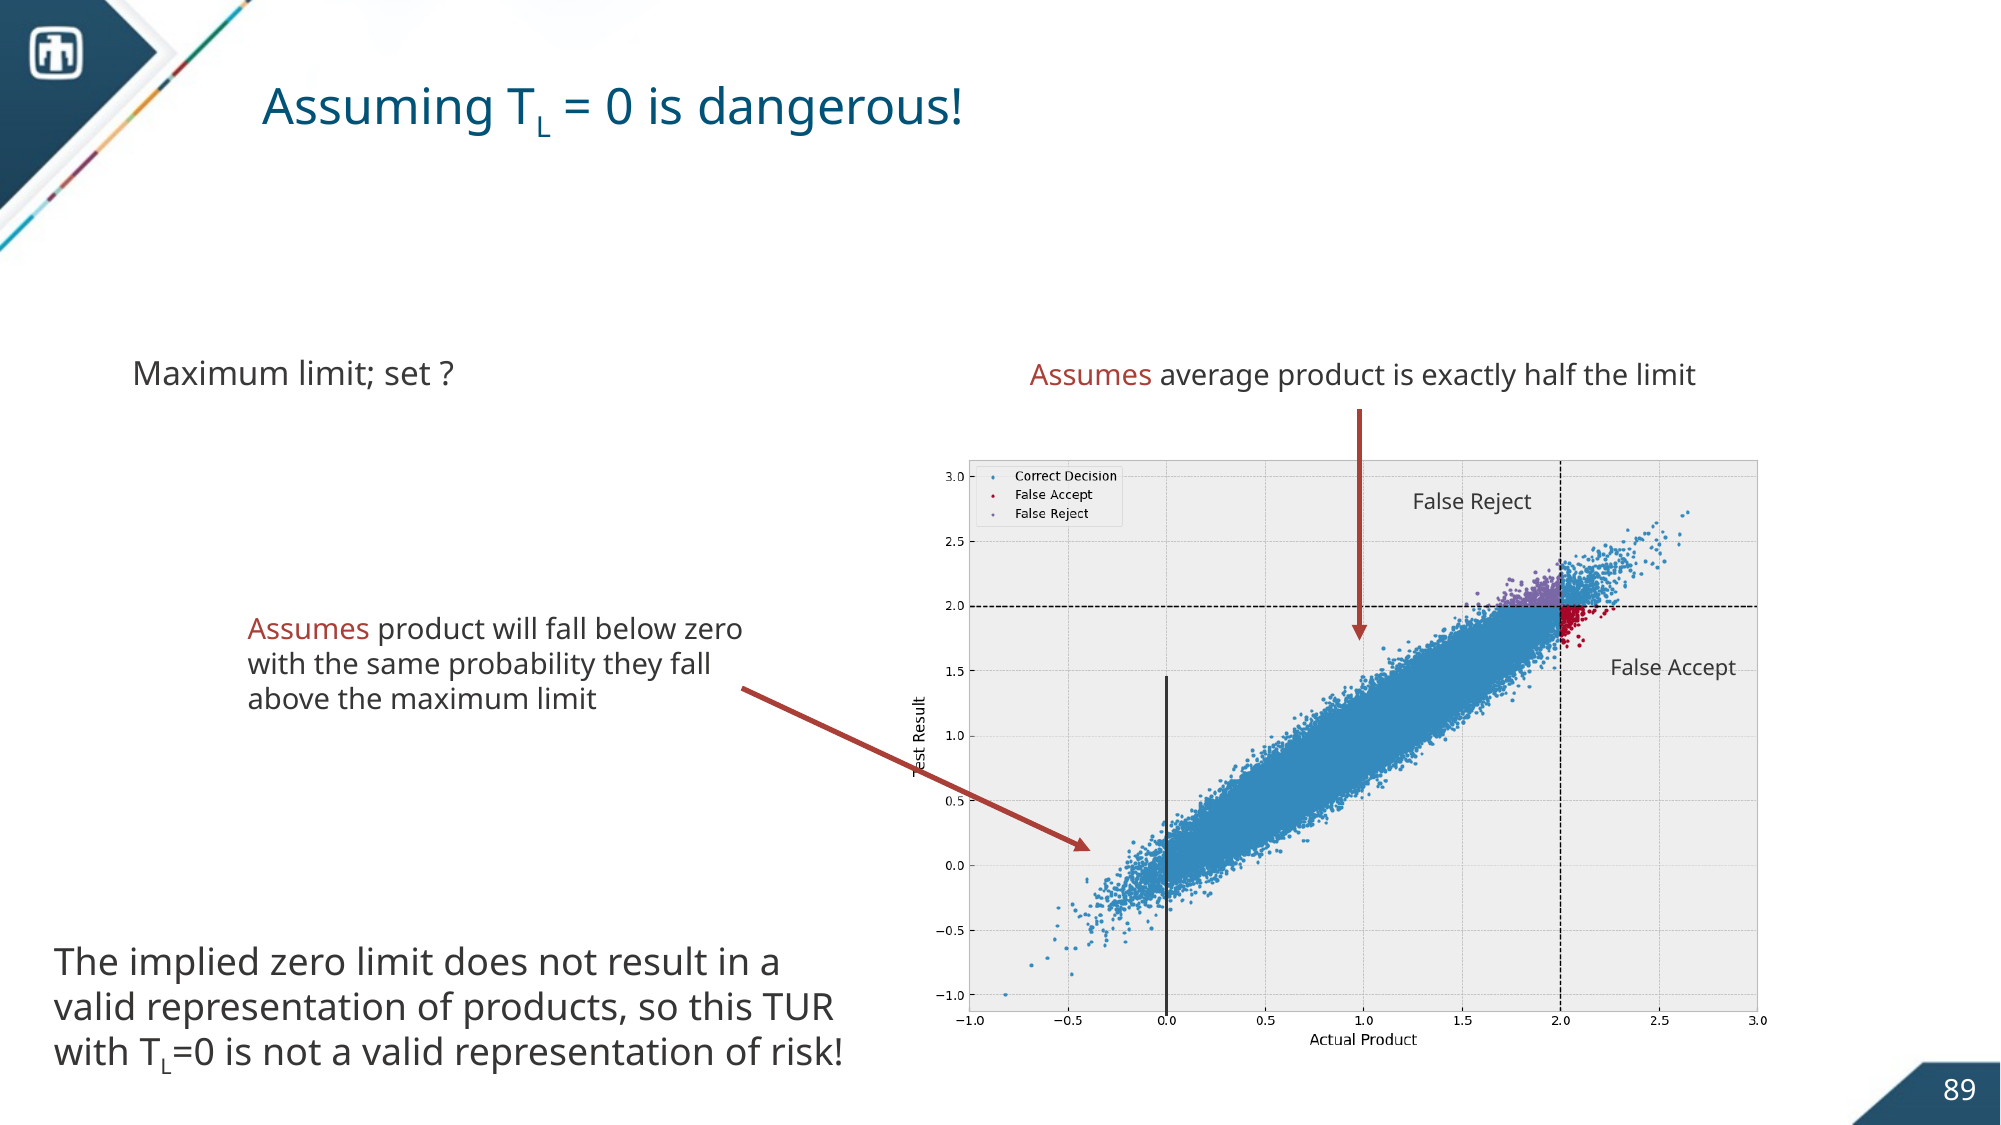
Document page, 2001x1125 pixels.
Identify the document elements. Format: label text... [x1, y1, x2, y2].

picture [0, 0, 2001, 1125]
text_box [741, 687, 1091, 851]
title Assuming TL = 0 is dangerous! [262, 42, 1919, 170]
text_box Assumes average product is exactly half the limit [1014, 349, 1749, 391]
slide_number 89 [1919, 1061, 2000, 1122]
text_box The implied zero limit does not result in a valid representation of products, so this TUR with TL=0 is not a valid representation of risk! [39, 930, 880, 1087]
text_box Assumes product will fall below zero with the same probability they fall above the maximum limit [232, 603, 760, 742]
